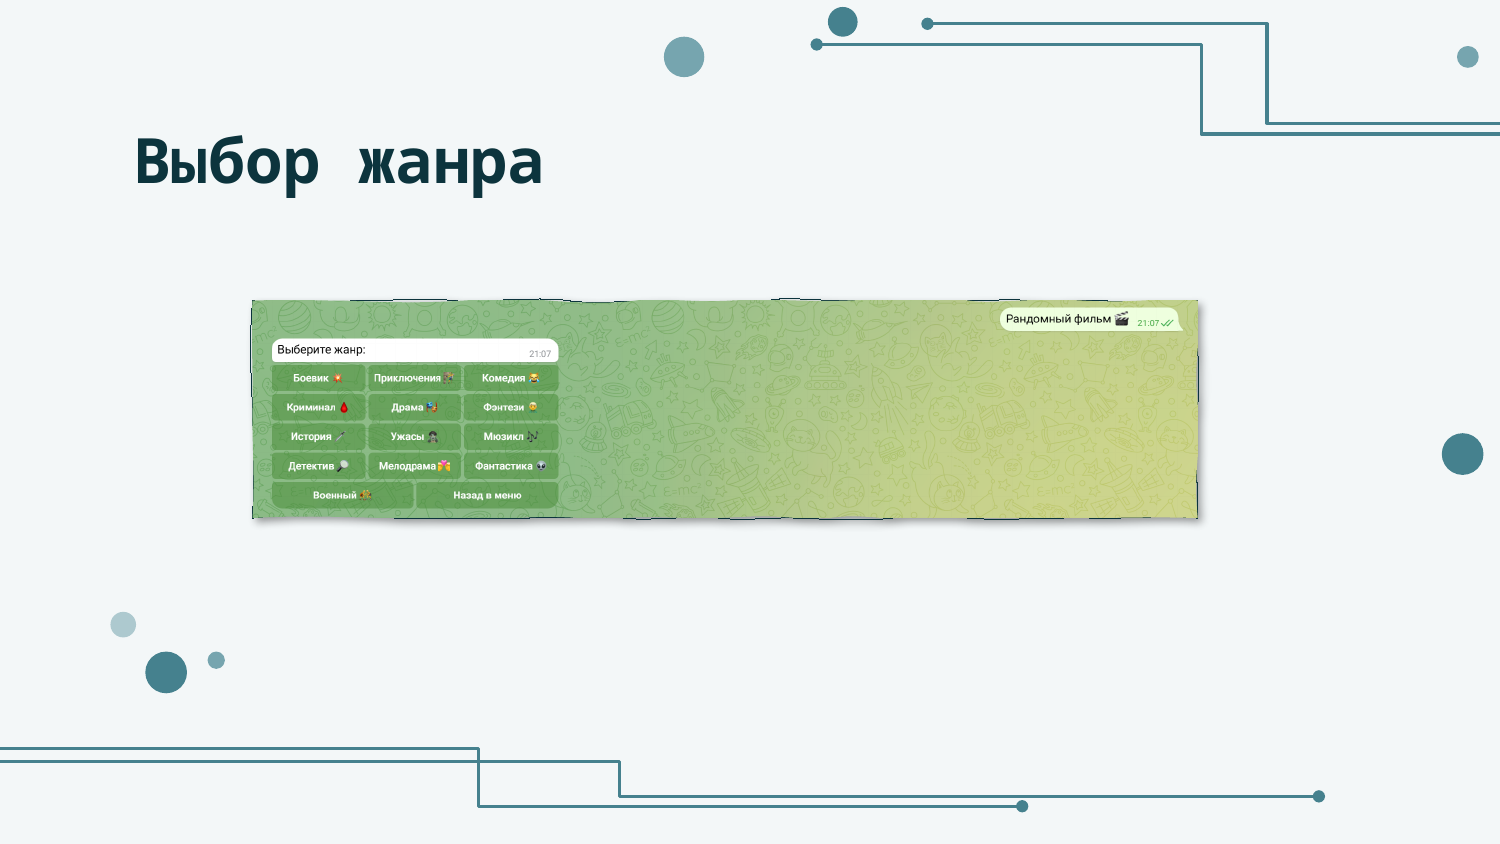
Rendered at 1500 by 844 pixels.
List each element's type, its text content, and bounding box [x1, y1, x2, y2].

picture [252, 300, 1198, 519]
text_box [110, 611, 137, 638]
text_box [207, 651, 225, 669]
title Выбор жанра [118, 106, 1382, 200]
text_box [145, 651, 187, 694]
text_box [1441, 433, 1484, 475]
